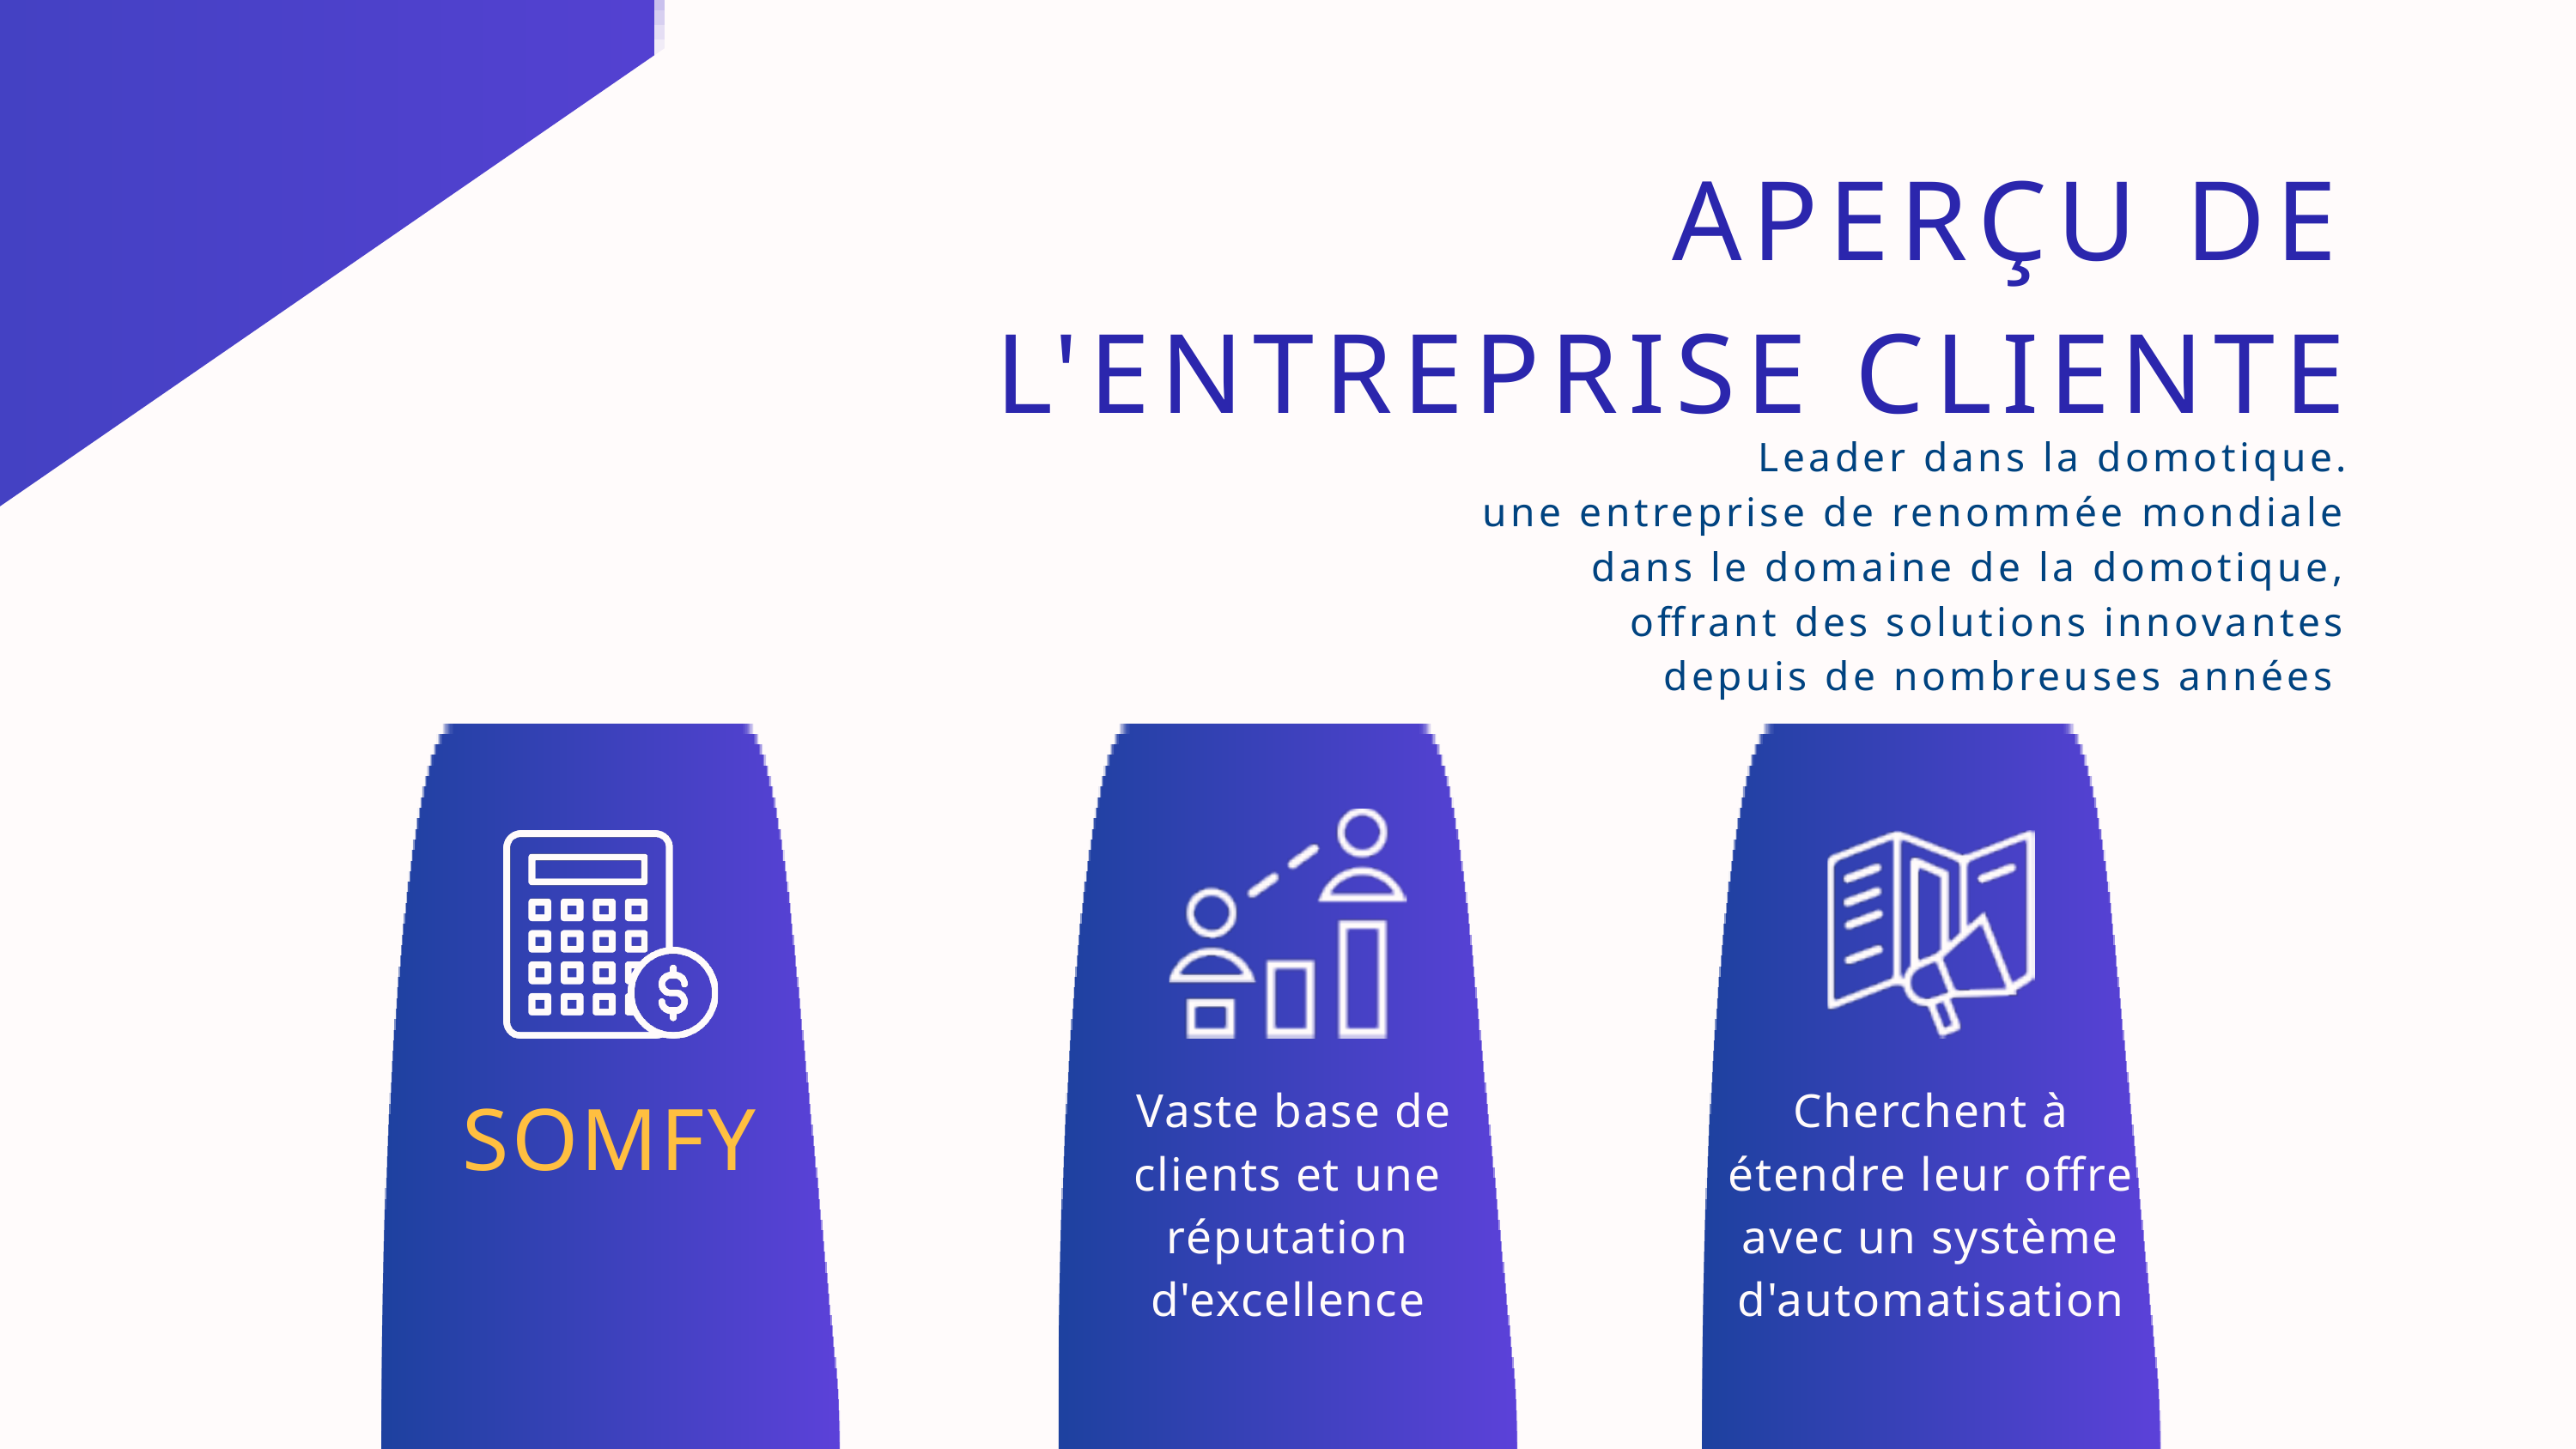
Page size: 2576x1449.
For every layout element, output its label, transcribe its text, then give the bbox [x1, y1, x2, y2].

text_box [0, 0, 735, 506]
text_box SOMFY [413, 1070, 806, 1187]
text_box [1058, 724, 1518, 1449]
text_box [381, 724, 841, 1449]
text_box [1827, 830, 2035, 1039]
text_box Leader dans la domotique. une entreprise de renommée mondiale dans le domaine de la domotique, offrant des solutions innovantes depuis de nombreuses années [1482, 425, 2348, 700]
text_box [503, 830, 719, 1039]
text_box APERÇU DE L'ENTREPRISE CLIENTE [823, 128, 2348, 436]
text_box Cherchent à étendre leur offre avec un système d'automatisation [1718, 1073, 2144, 1326]
text_box [1702, 724, 2161, 1449]
text_box Vaste base de clients et une réputation d'excellence [1091, 1073, 1485, 1326]
text_box [1169, 809, 1407, 1039]
